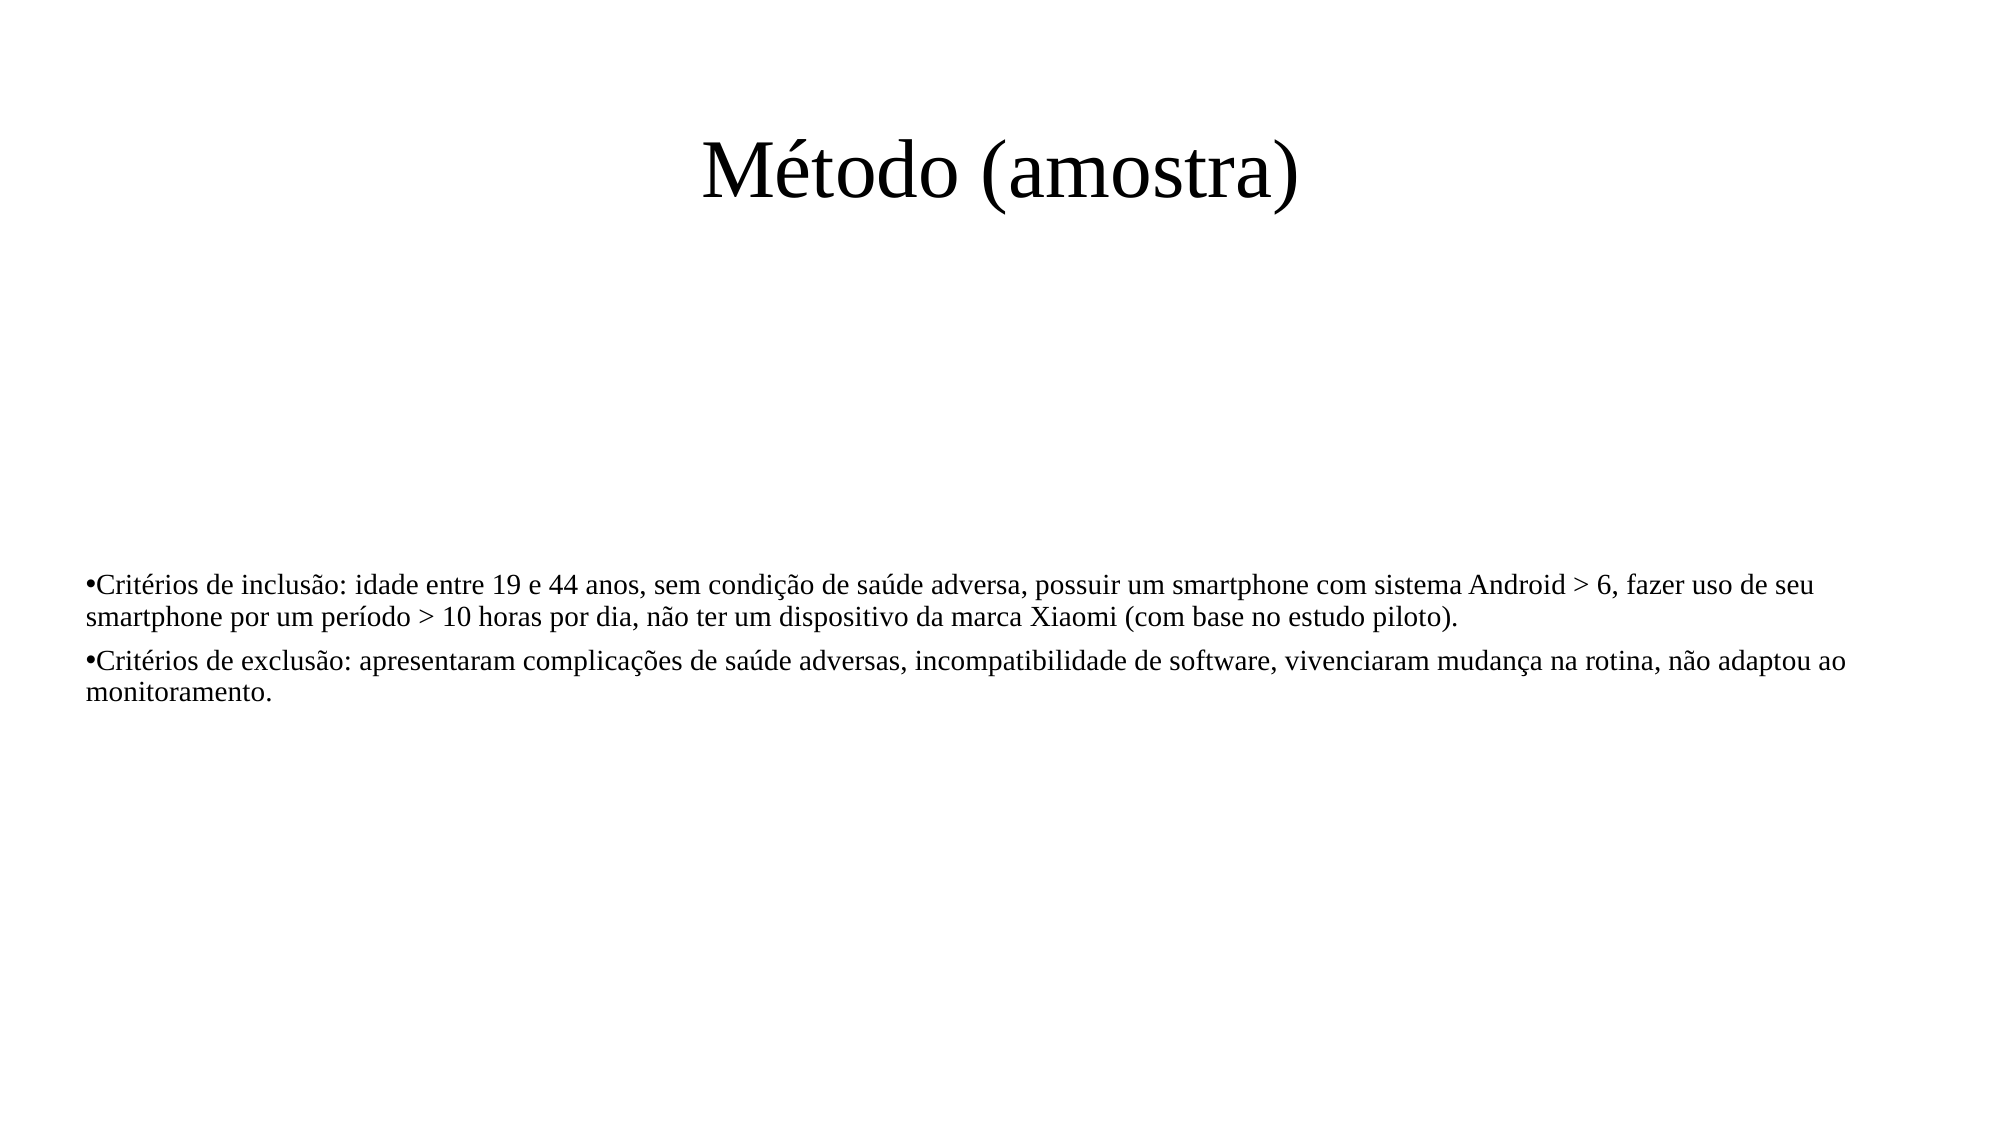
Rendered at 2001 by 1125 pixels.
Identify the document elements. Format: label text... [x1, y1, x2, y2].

title Método (amostra) [137, 59, 1865, 281]
text_box Critérios de inclusão: idade entre 19 e 44 anos, sem condição de saúde adversa, possuir um smartphone com sistema Android > 6, fazer uso de seu smartphone por um período > 10 horas por dia, não ter um dispositivo da marca Xiaomi (com base no estudo piloto). Critérios de exclusão: apresentaram complicações de saúde adversas, incompatibilidade de software, vivenciaram mudança na rotina, não adaptou ao monitoramento. [71, 562, 1929, 716]
